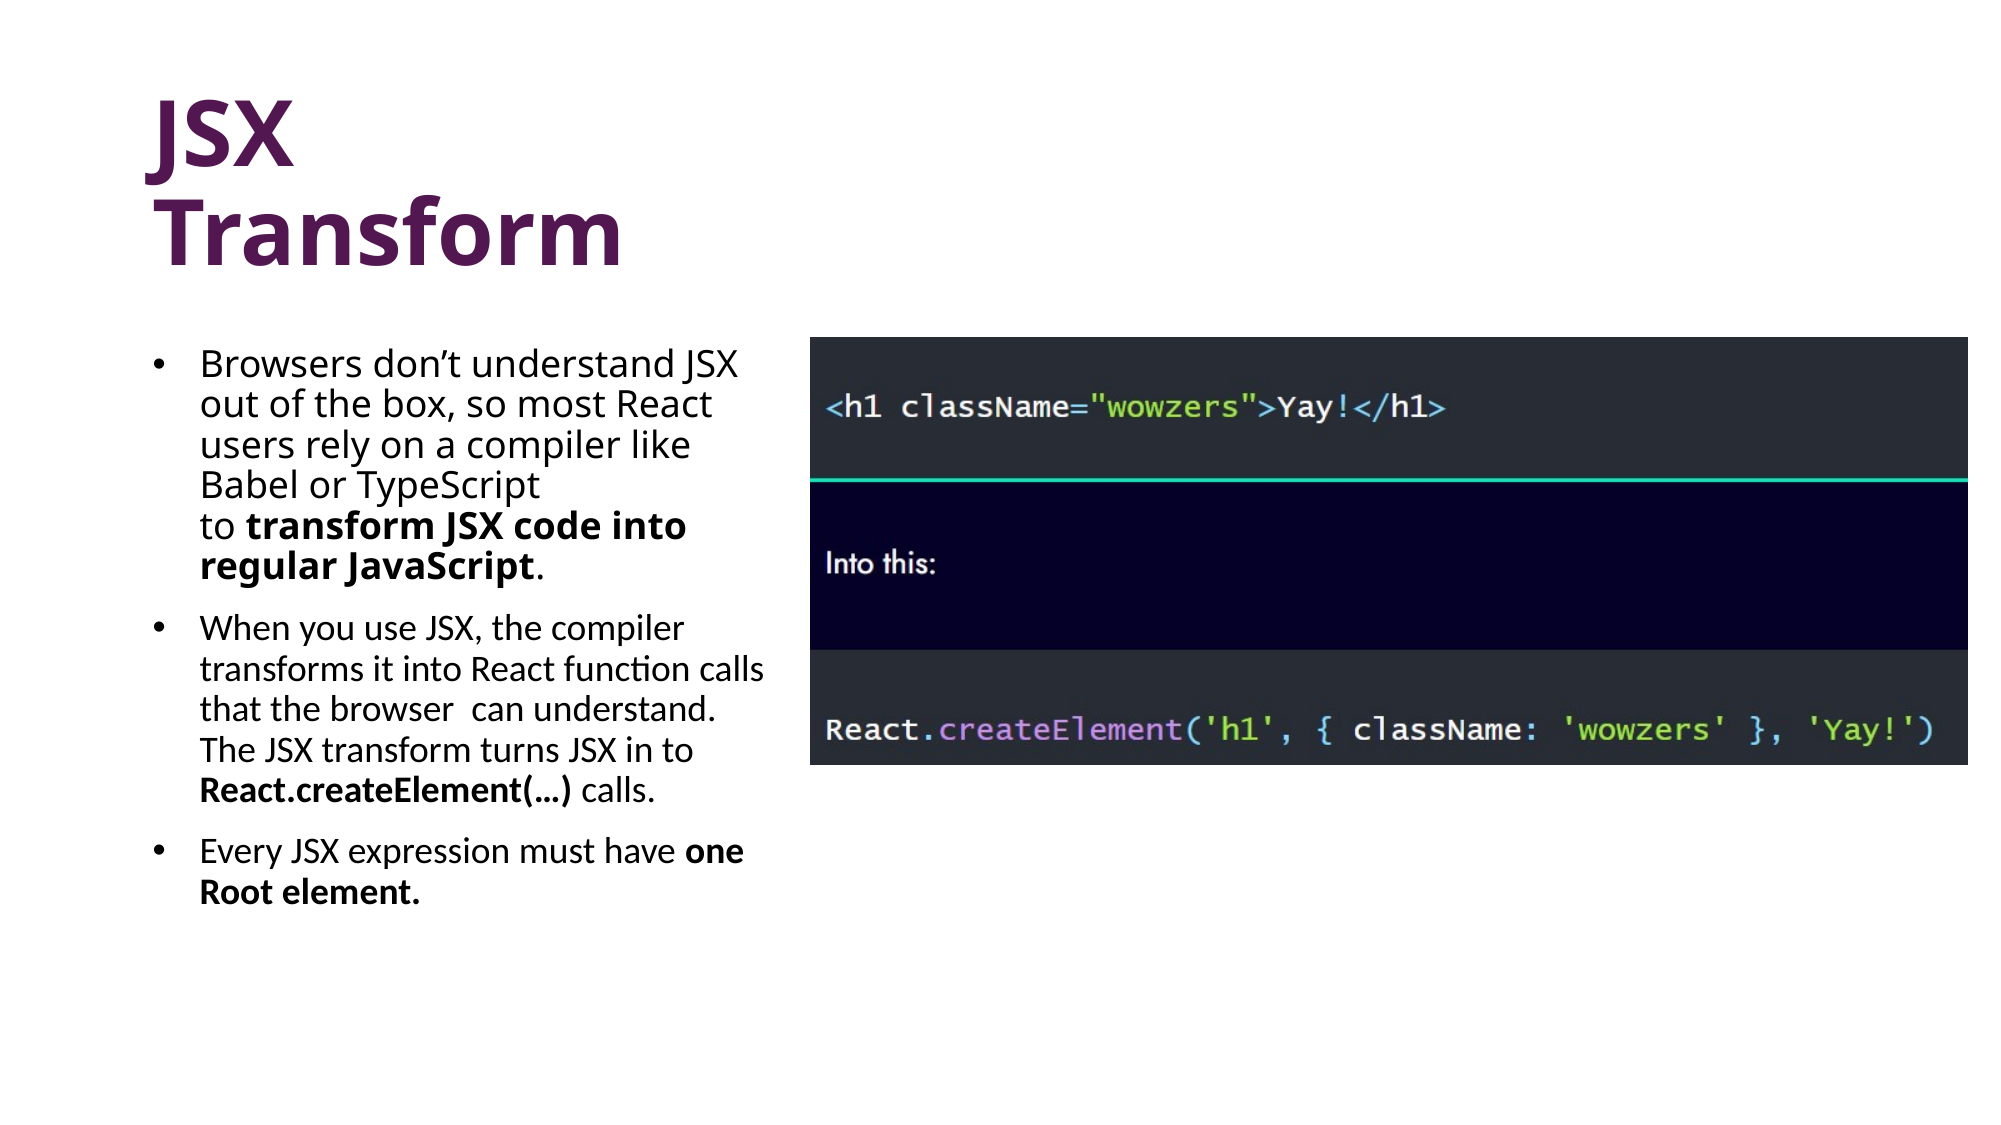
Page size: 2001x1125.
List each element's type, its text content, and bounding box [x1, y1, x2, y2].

picture [810, 337, 1968, 765]
title JSX Transform [137, 30, 783, 294]
list Browsers don’t understand JSX out of the box, so most React users rely on a compiler like Babel or TypeScript to transform JSX code into regular JavaScript. When you use JSX, the compiler transforms it into React function calls that the browser can understand. The JSX transform turns JSX in to React.createElement(…) calls. Every JSX expression must have one Root element. [137, 337, 783, 963]
